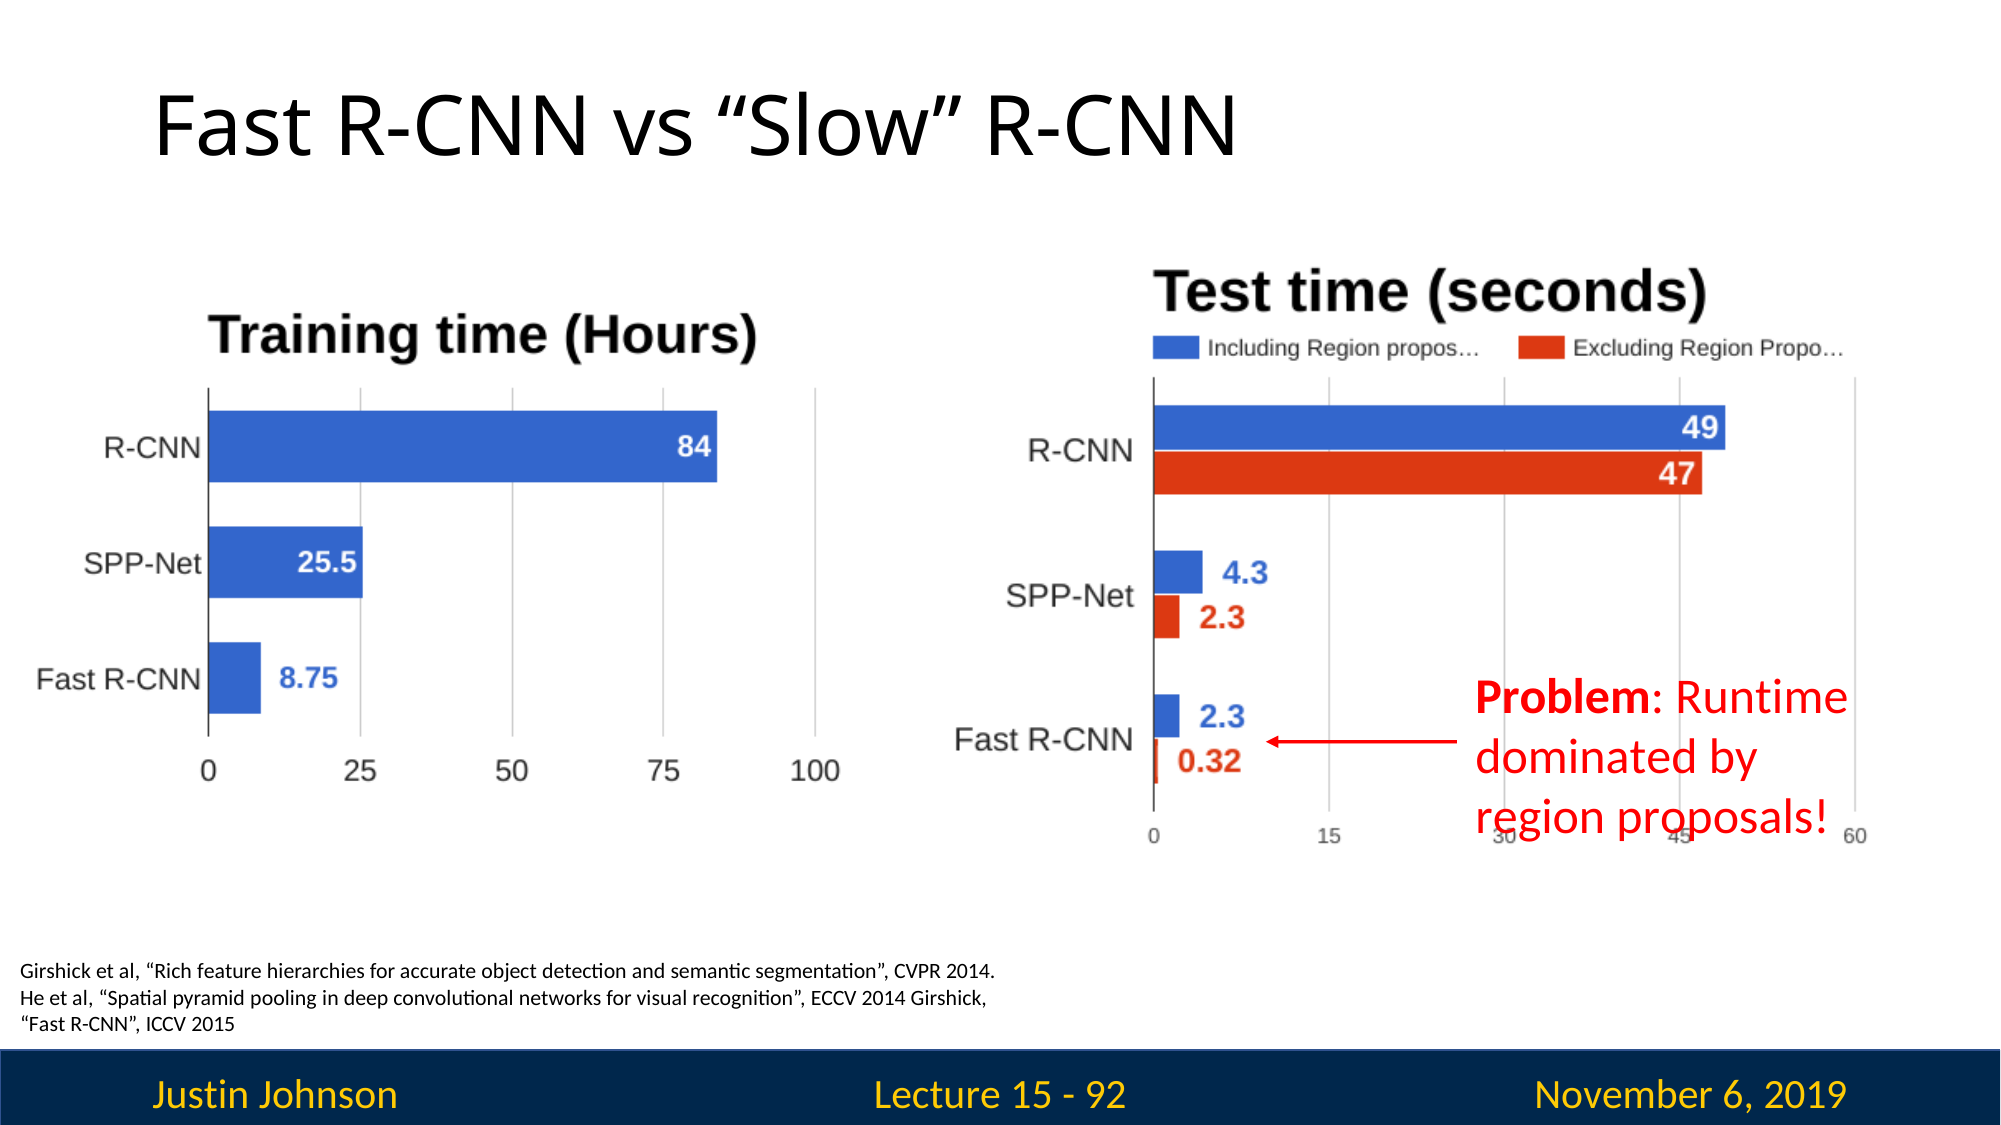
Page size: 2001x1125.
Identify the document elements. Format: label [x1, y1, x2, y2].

text_box [30, 280, 912, 845]
title [73, 41, 1927, 260]
slide_number [1532, 1066, 1850, 1125]
text_box [17, 956, 1019, 1036]
text_box [935, 242, 1929, 883]
footer [150, 1066, 400, 1125]
slide_number [861, 1067, 1141, 1125]
